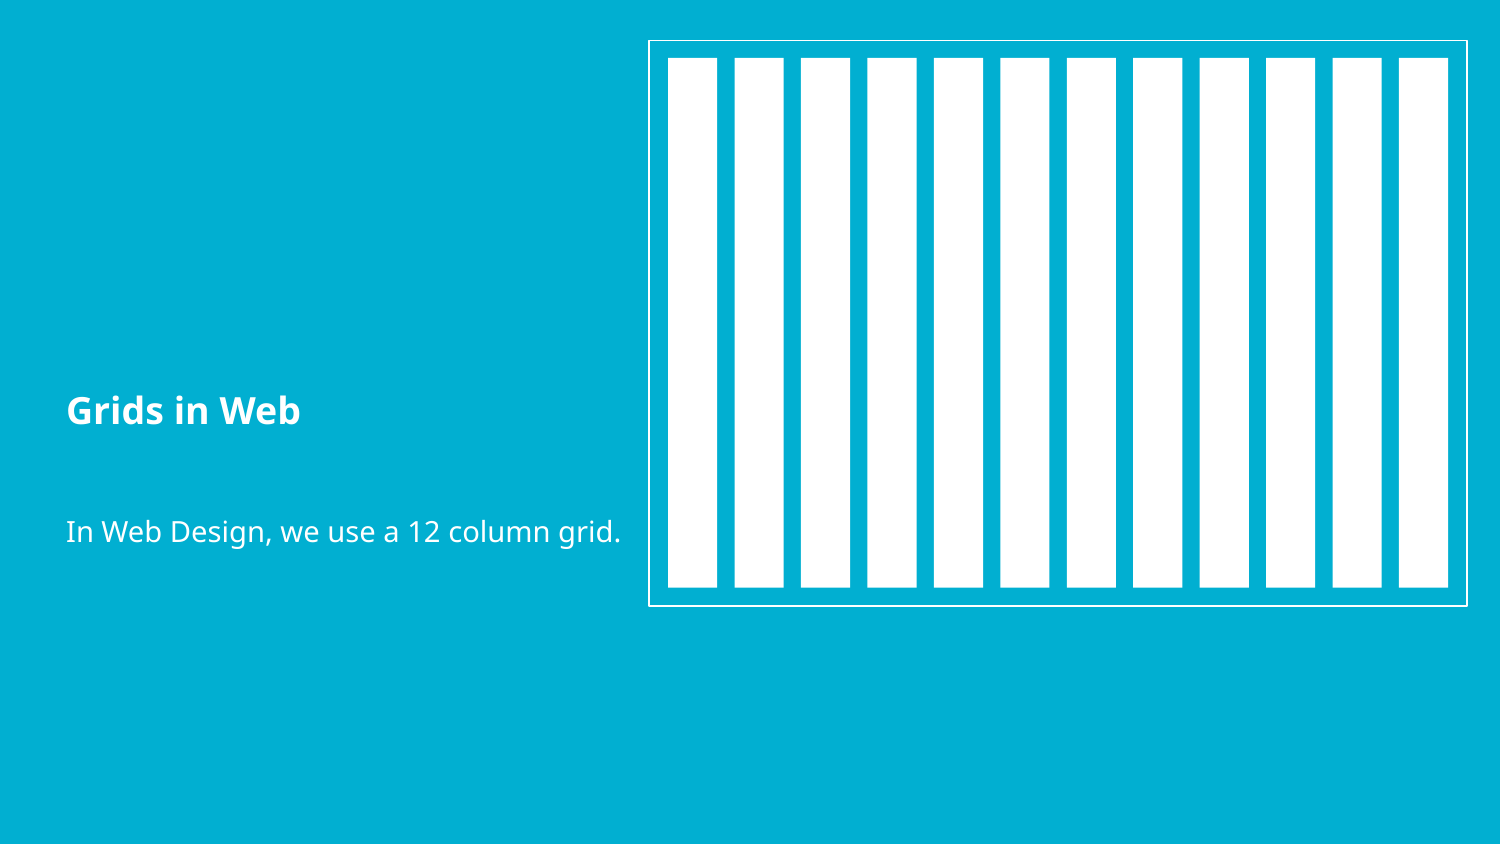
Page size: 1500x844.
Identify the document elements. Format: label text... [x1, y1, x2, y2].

text_box [668, 57, 718, 588]
text_box [800, 57, 851, 588]
text_box [867, 57, 917, 588]
text_box [1398, 57, 1449, 588]
text_box [1133, 57, 1183, 588]
text_box [933, 57, 984, 588]
text_box [1066, 57, 1116, 588]
text_box [1199, 57, 1249, 588]
text_box [1332, 57, 1382, 588]
text_box [1000, 57, 1050, 588]
text_box [649, 40, 1467, 607]
title Grids in Web [51, 371, 649, 472]
text_box [1266, 57, 1316, 588]
list In Web Design, we use a 12 column grid. [51, 498, 794, 750]
text_box [734, 57, 784, 588]
